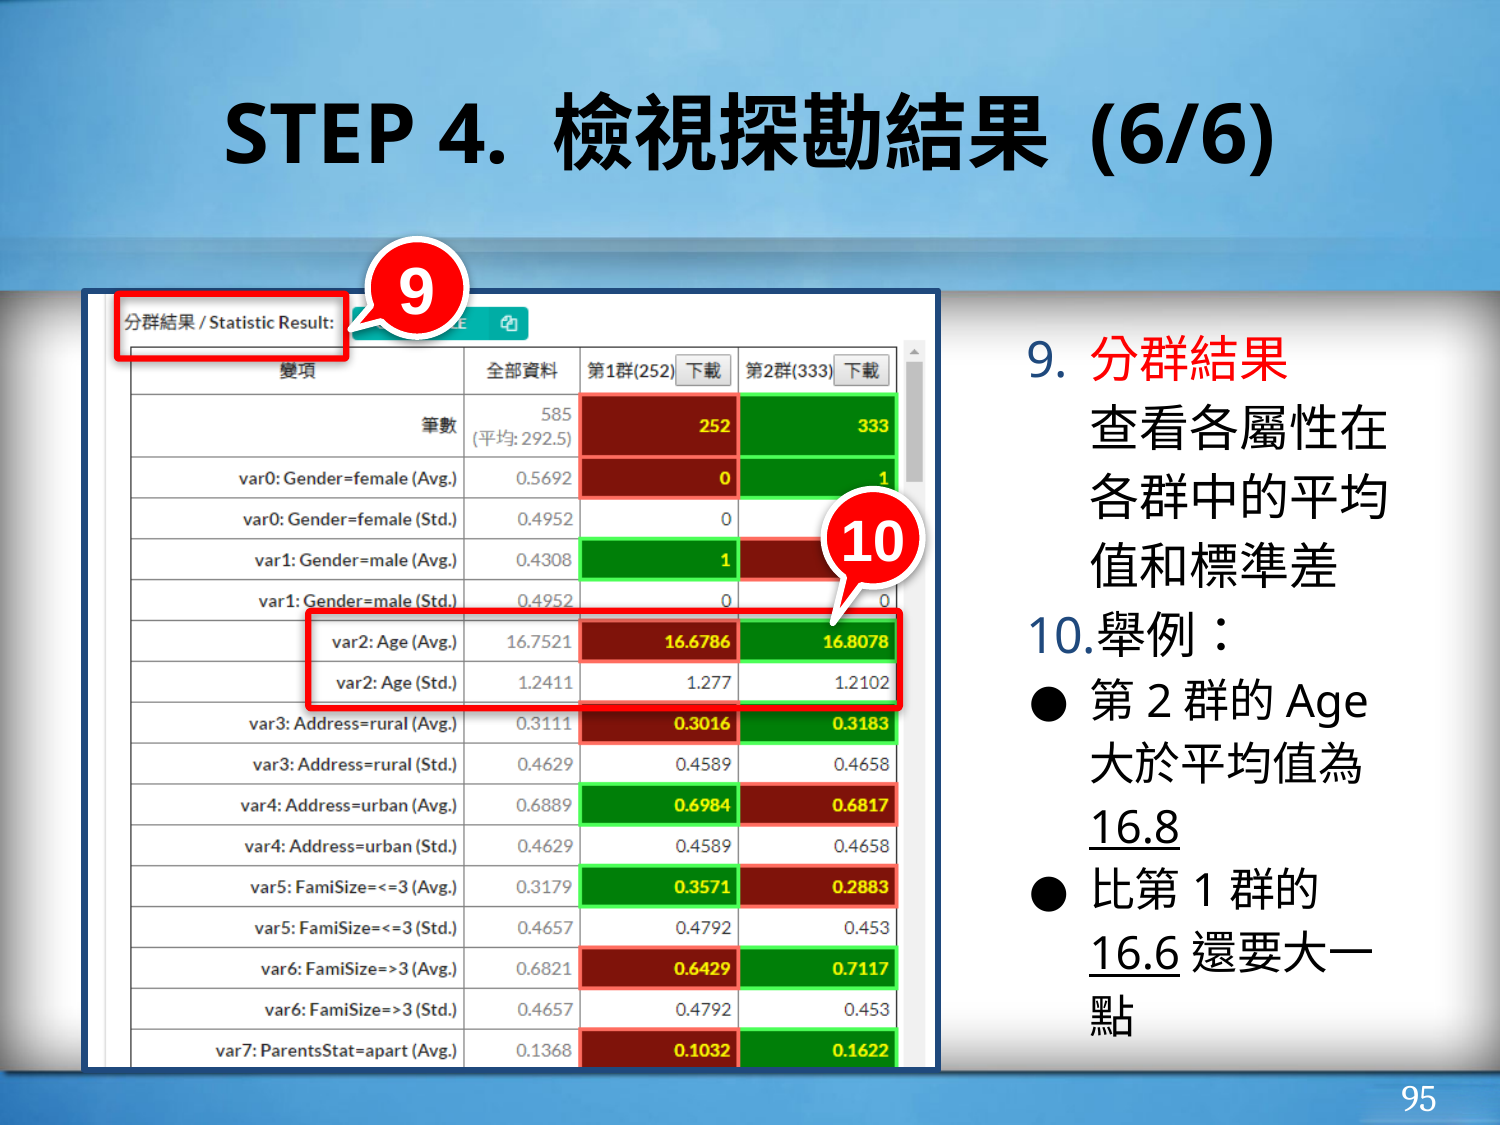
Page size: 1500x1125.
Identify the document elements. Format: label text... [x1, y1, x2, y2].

slide_number ‹#› [1350, 1074, 1488, 1118]
list 分群結果 查看各屬性在各群中的平均值和標準差 舉例： 第2群的Age大於平均值為16.8 比第1群的16.6還要大一點 [999, 293, 1432, 1067]
text_box 9 [367, 239, 467, 292]
title STEP 4. 檢視探勘結果 (6/6) [78, 27, 1422, 232]
picture [0, 0, 1500, 1125]
